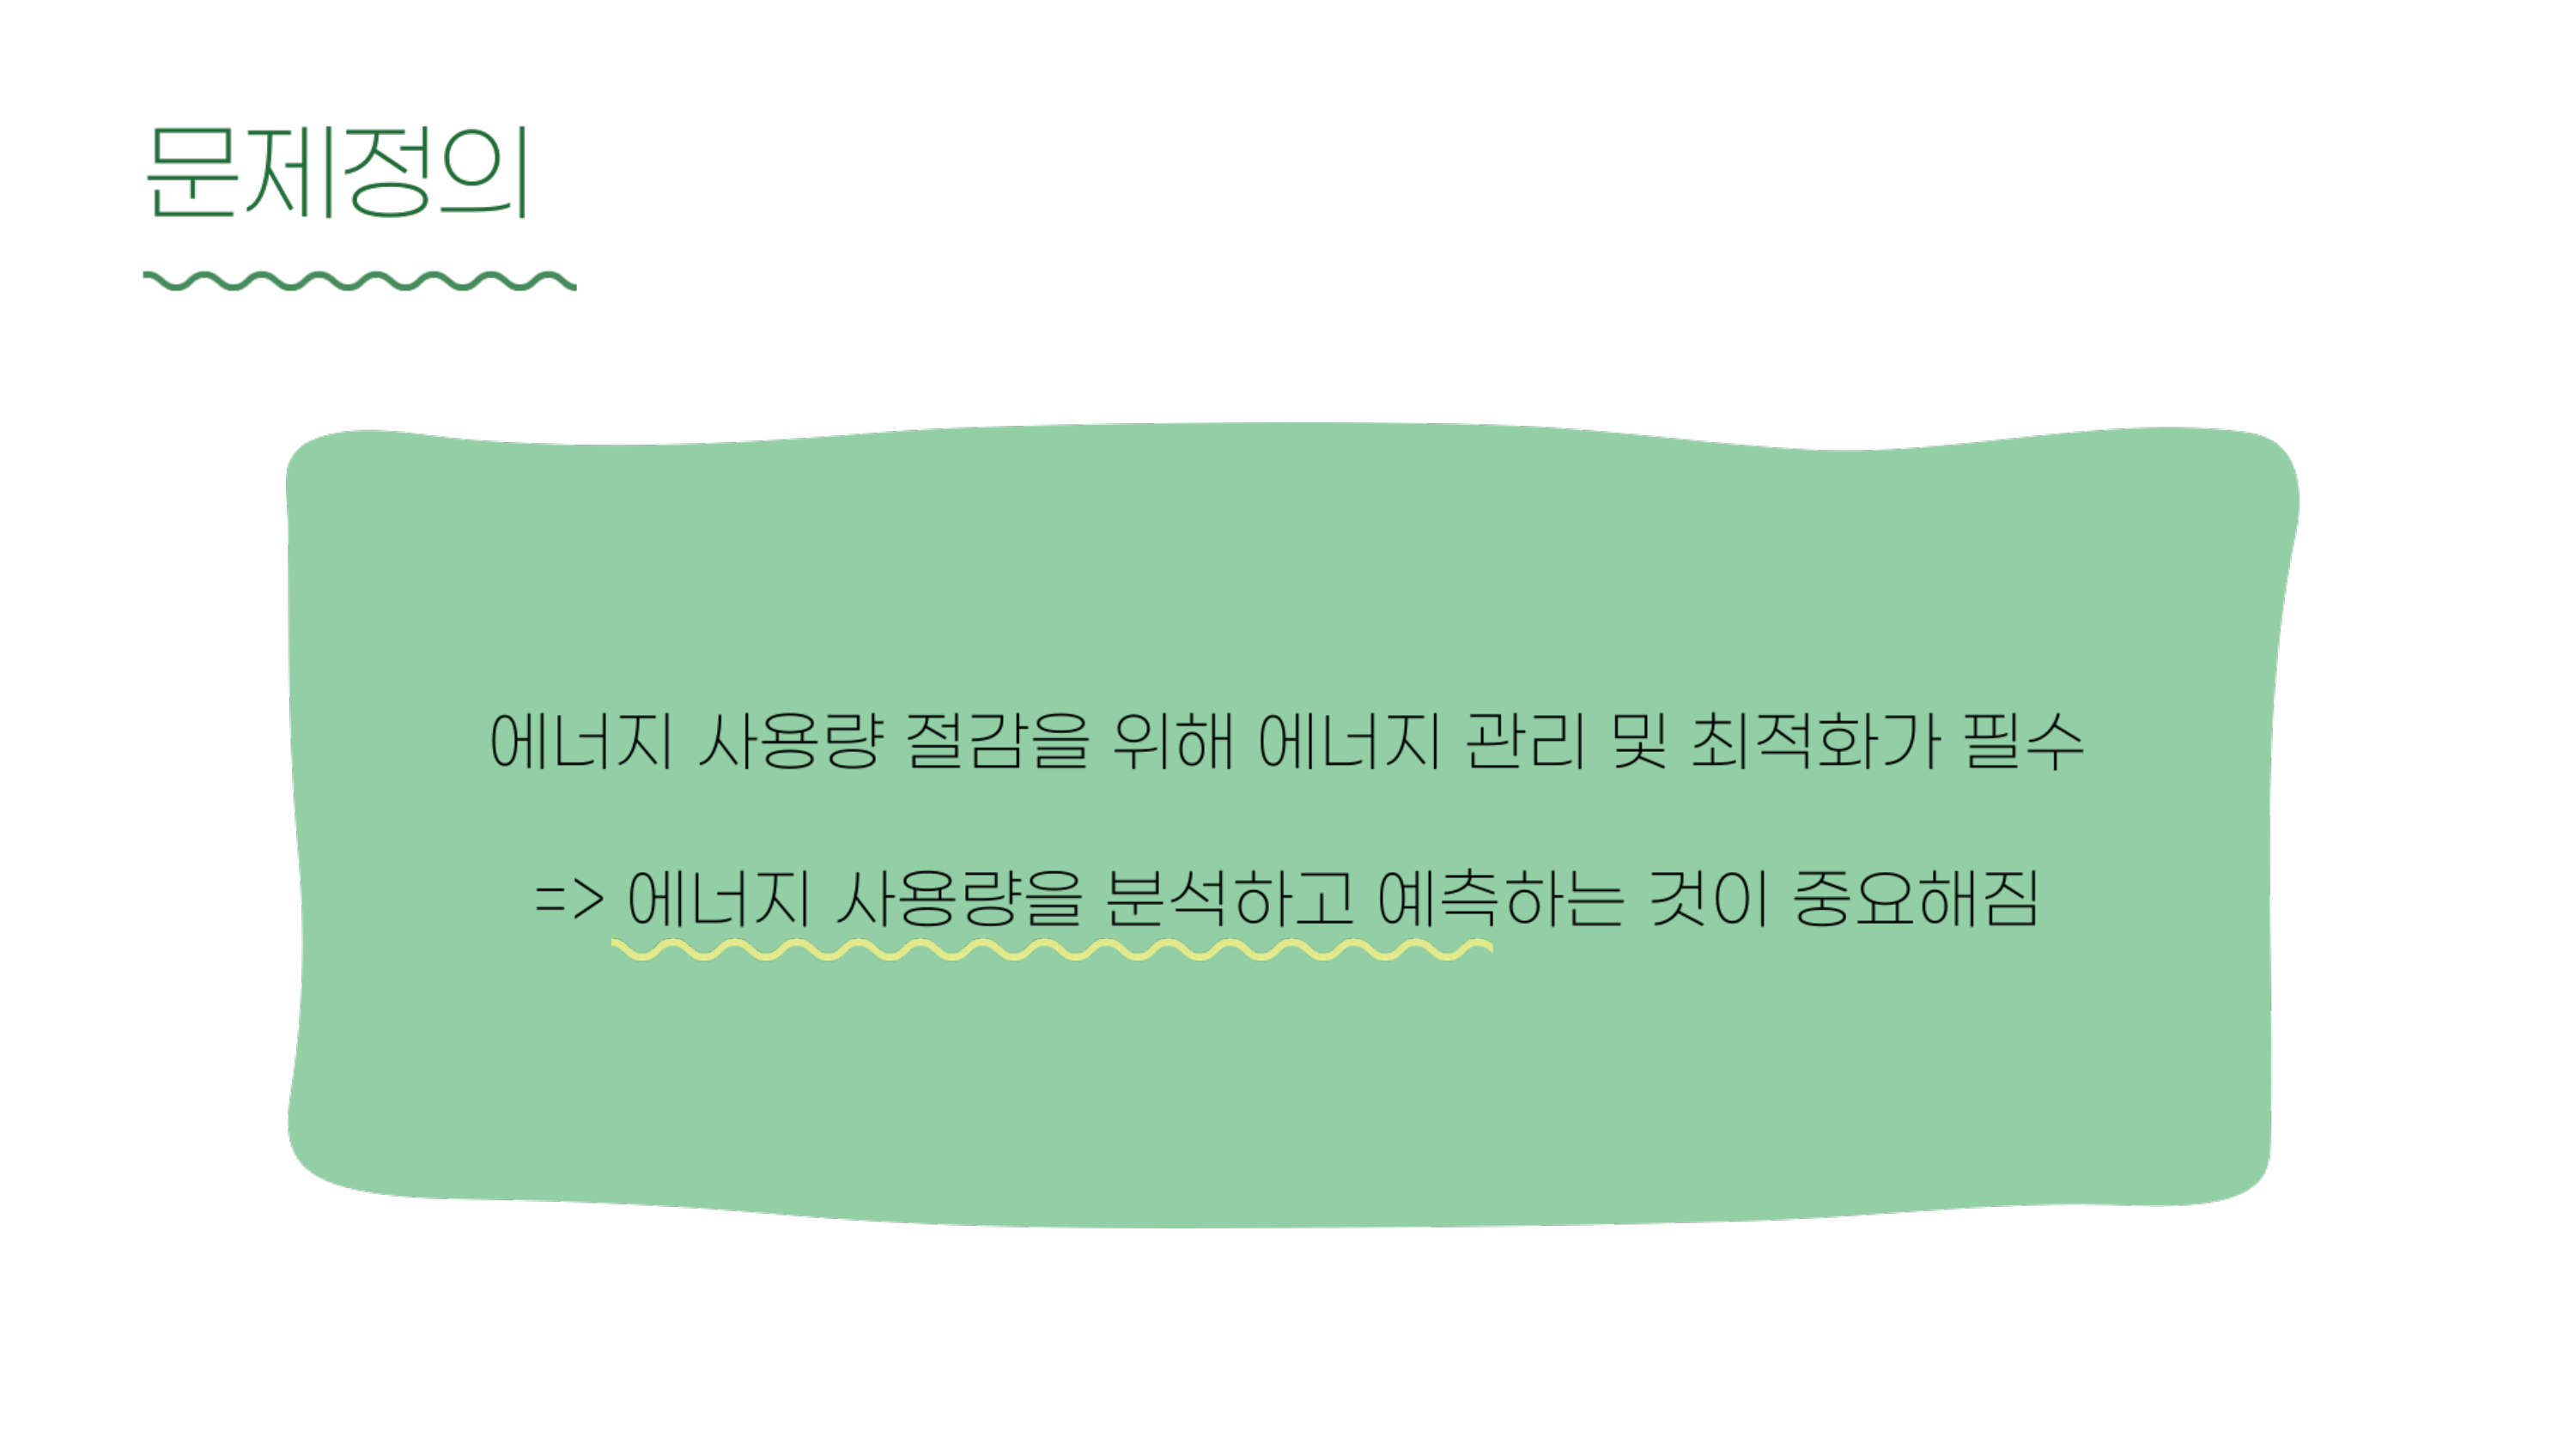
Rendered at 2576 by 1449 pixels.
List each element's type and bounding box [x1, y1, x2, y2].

text_box [285, 422, 2300, 1228]
picture [125, 85, 587, 268]
picture [449, 690, 2123, 958]
text_box [142, 268, 577, 293]
text_box [611, 937, 1493, 964]
